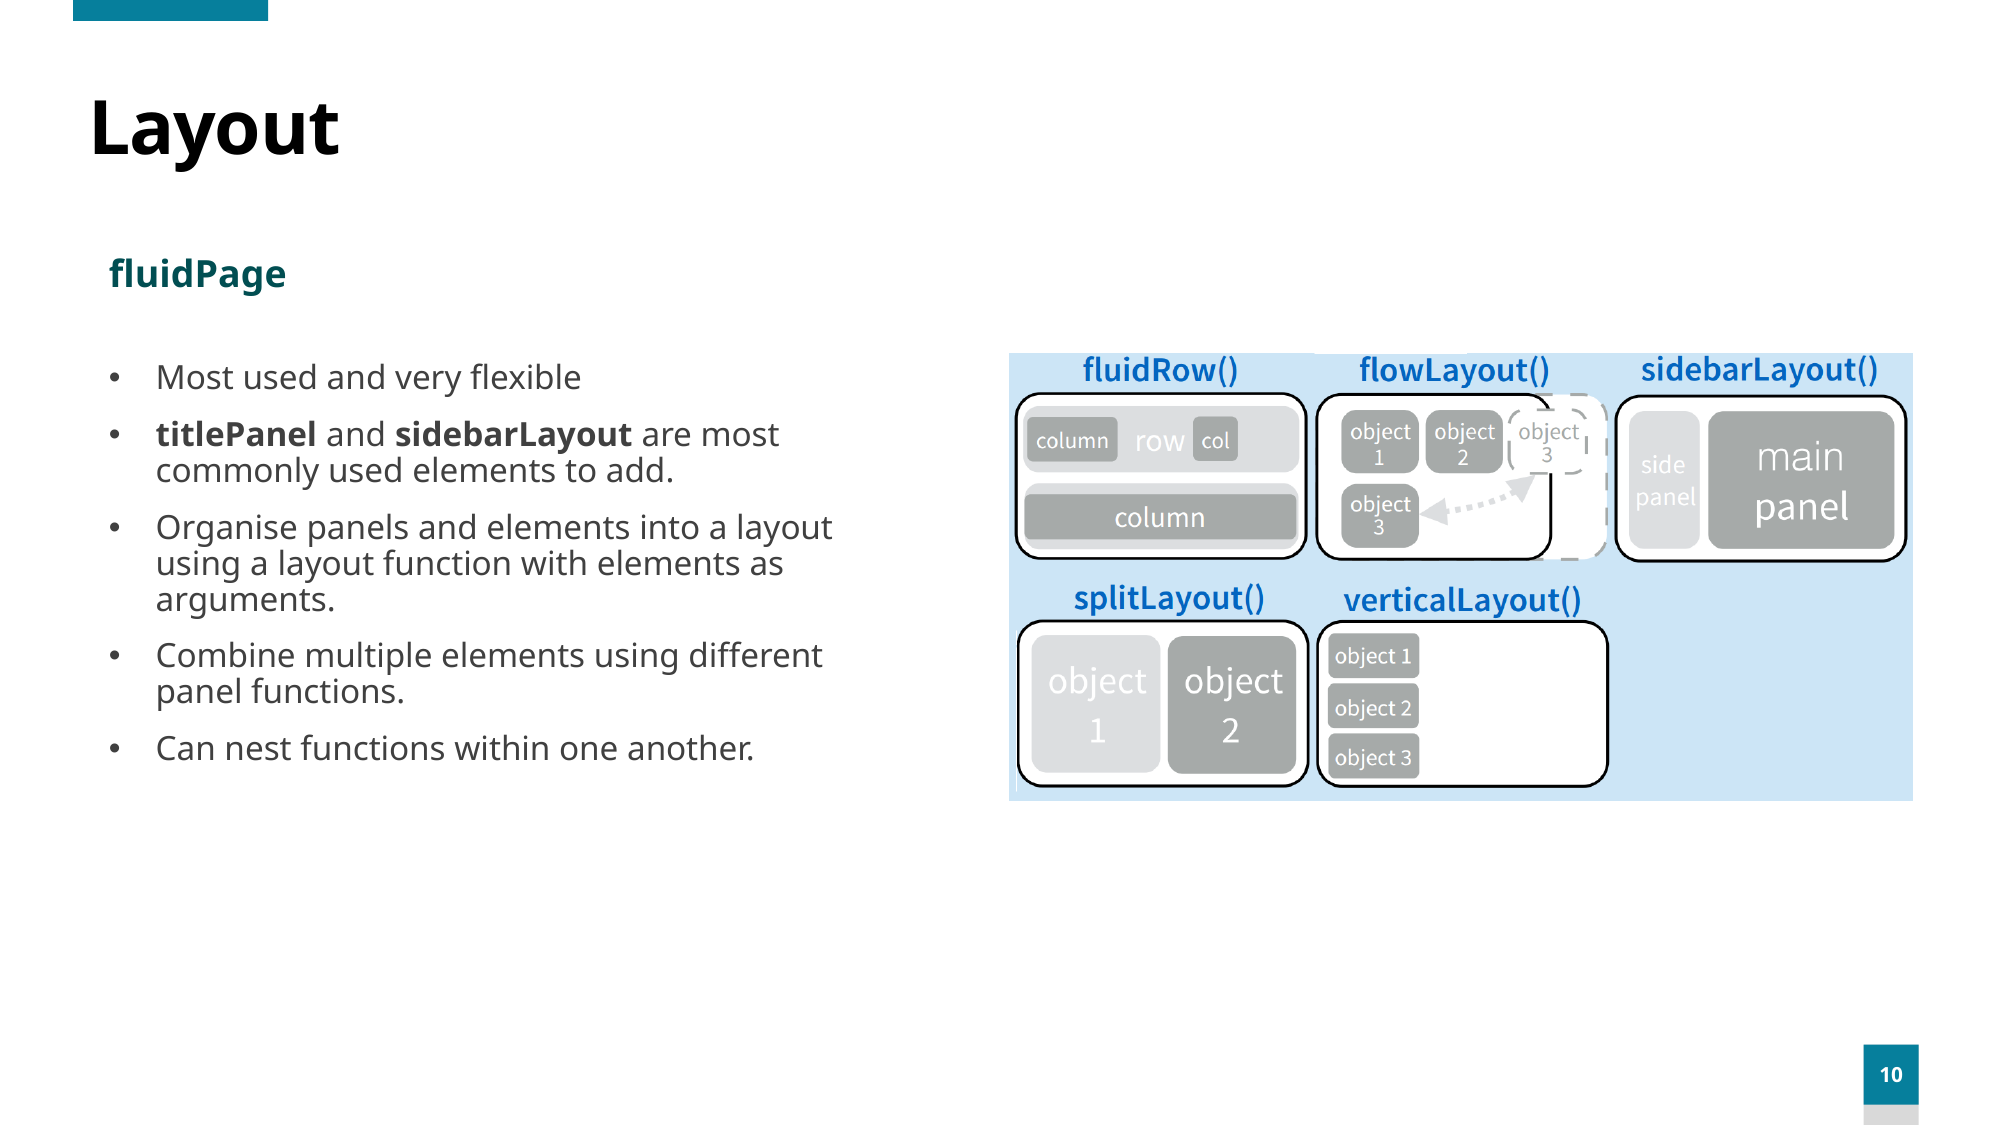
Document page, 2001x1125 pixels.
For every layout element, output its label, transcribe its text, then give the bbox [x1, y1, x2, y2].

list Most used and very flexible titlePanel and sidebarLayout are most commonly used elements to add. Organise panels and elements into a layout using a layout function with elements as arguments. Combine multiple elements using different panel functions. Can nest functions within one another. [93, 353, 898, 939]
title Layout [73, 82, 1907, 179]
picture [1009, 353, 1913, 801]
list fluidPage [93, 247, 898, 303]
